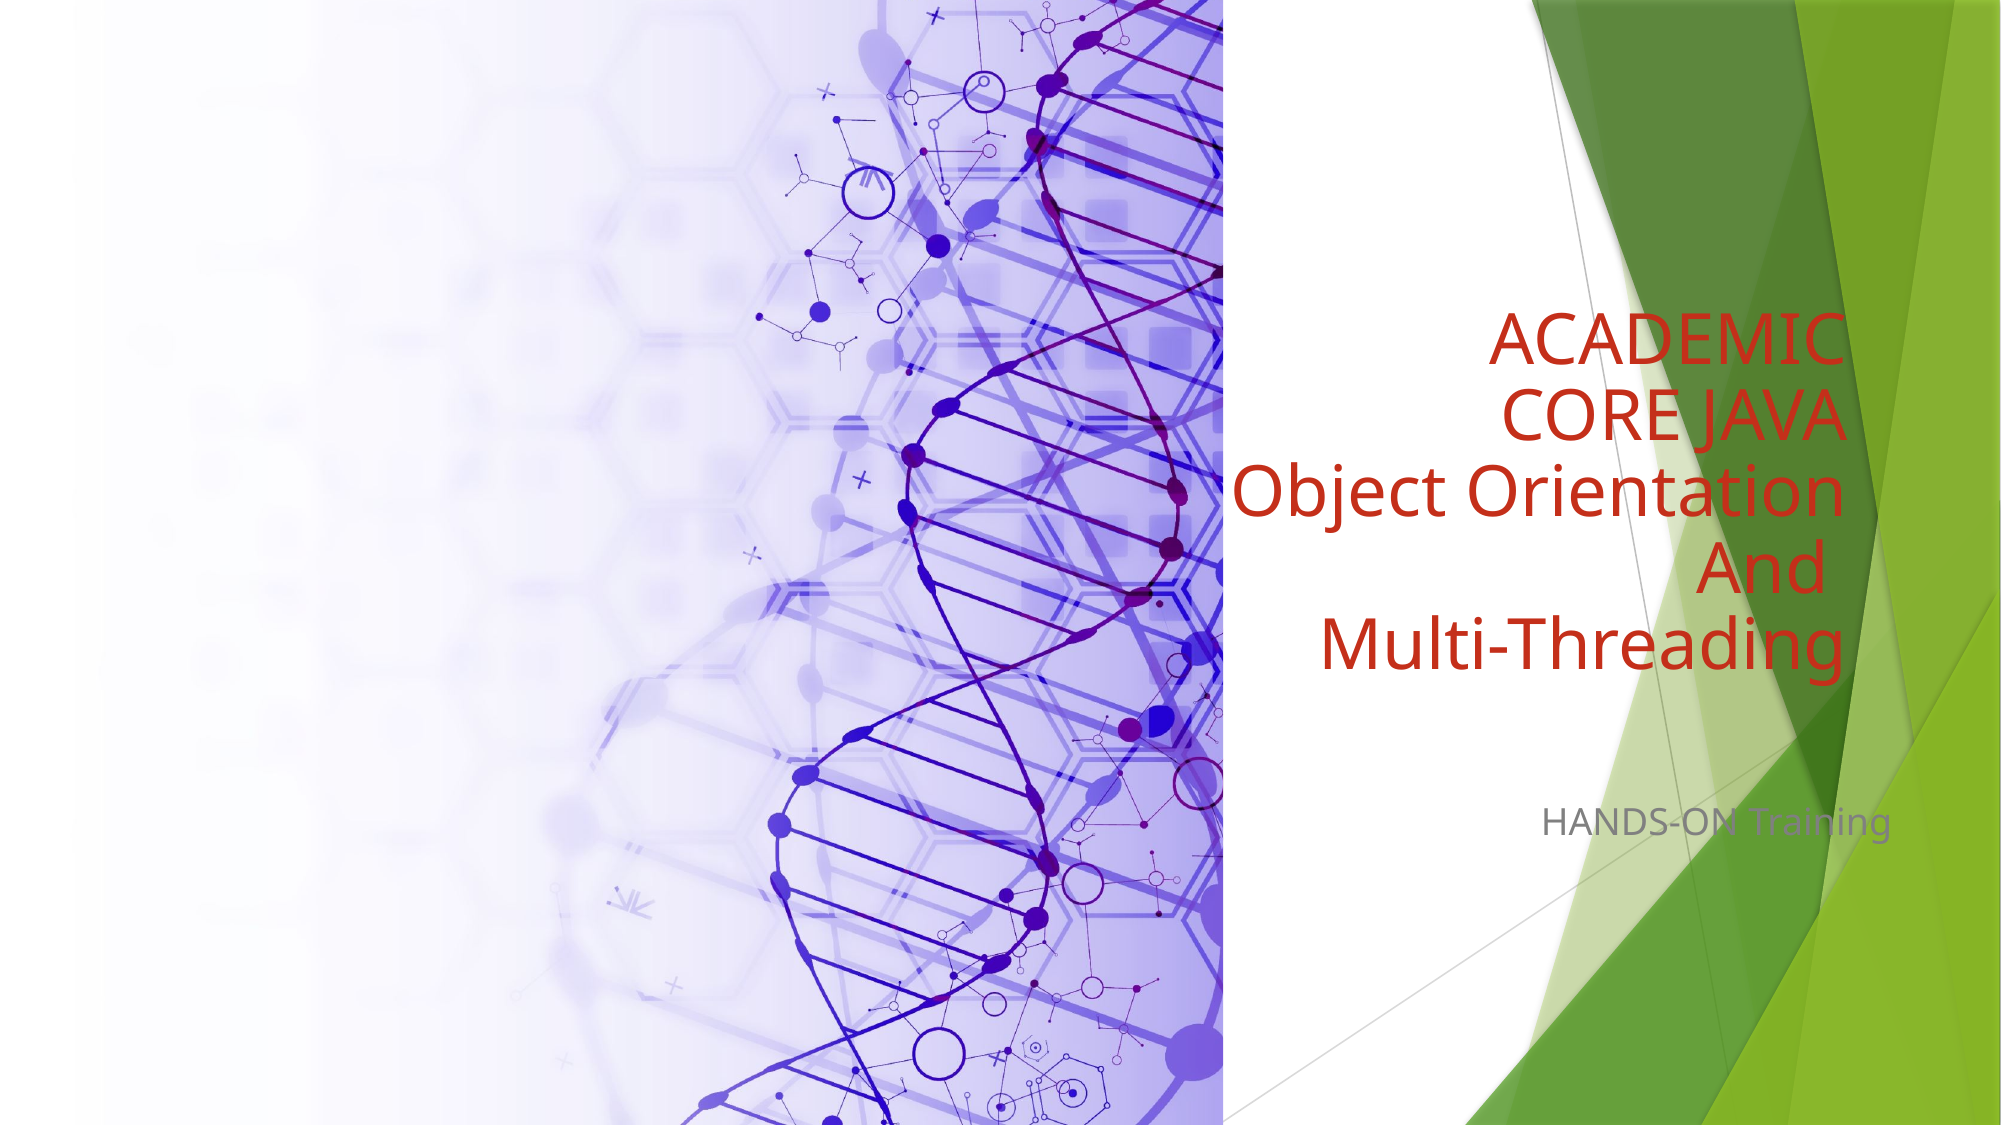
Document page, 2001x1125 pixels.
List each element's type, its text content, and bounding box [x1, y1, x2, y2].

title ACADEMIC CORE JAVA Object Orientation And Multi-Threading [1227, 126, 1863, 693]
picture [0, 0, 1224, 1125]
subtitle HANDS-ON Training [1315, 790, 1908, 999]
